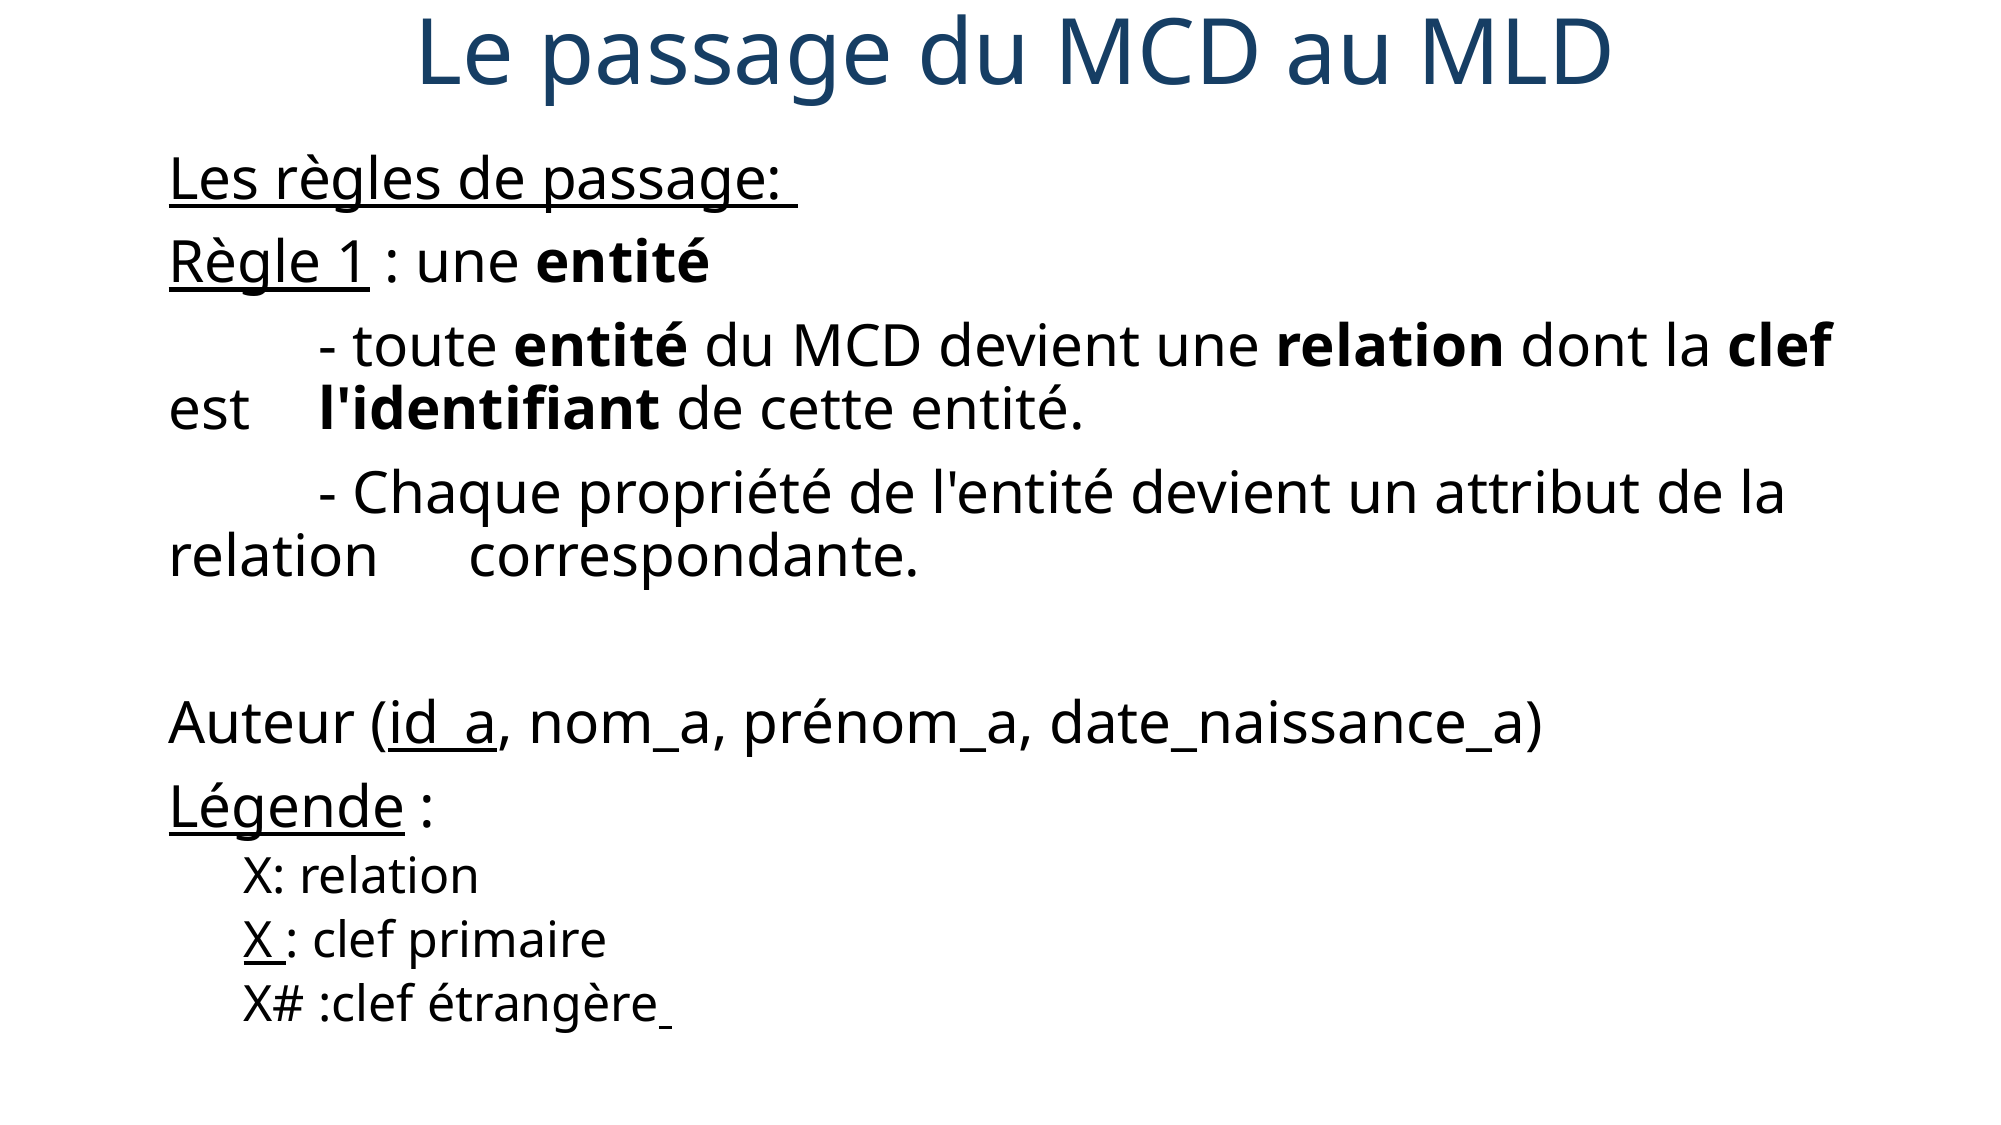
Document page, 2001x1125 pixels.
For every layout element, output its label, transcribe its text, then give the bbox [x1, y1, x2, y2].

title Le passage du MCD au MLD [153, 0, 1879, 141]
list Les règles de passage: Règle 1 : une entité - toute entité du MCD devient une relation dont la clef est l'identifiant de cette entité. - Chaque propriété de l'entité devient un attribut de la relation correspondante. Auteur (id_a, nom_a, prénom_a, date_naissance_a) Légende : X: relation X : clef primaire X# :clef étrangère [153, 141, 1879, 1042]
